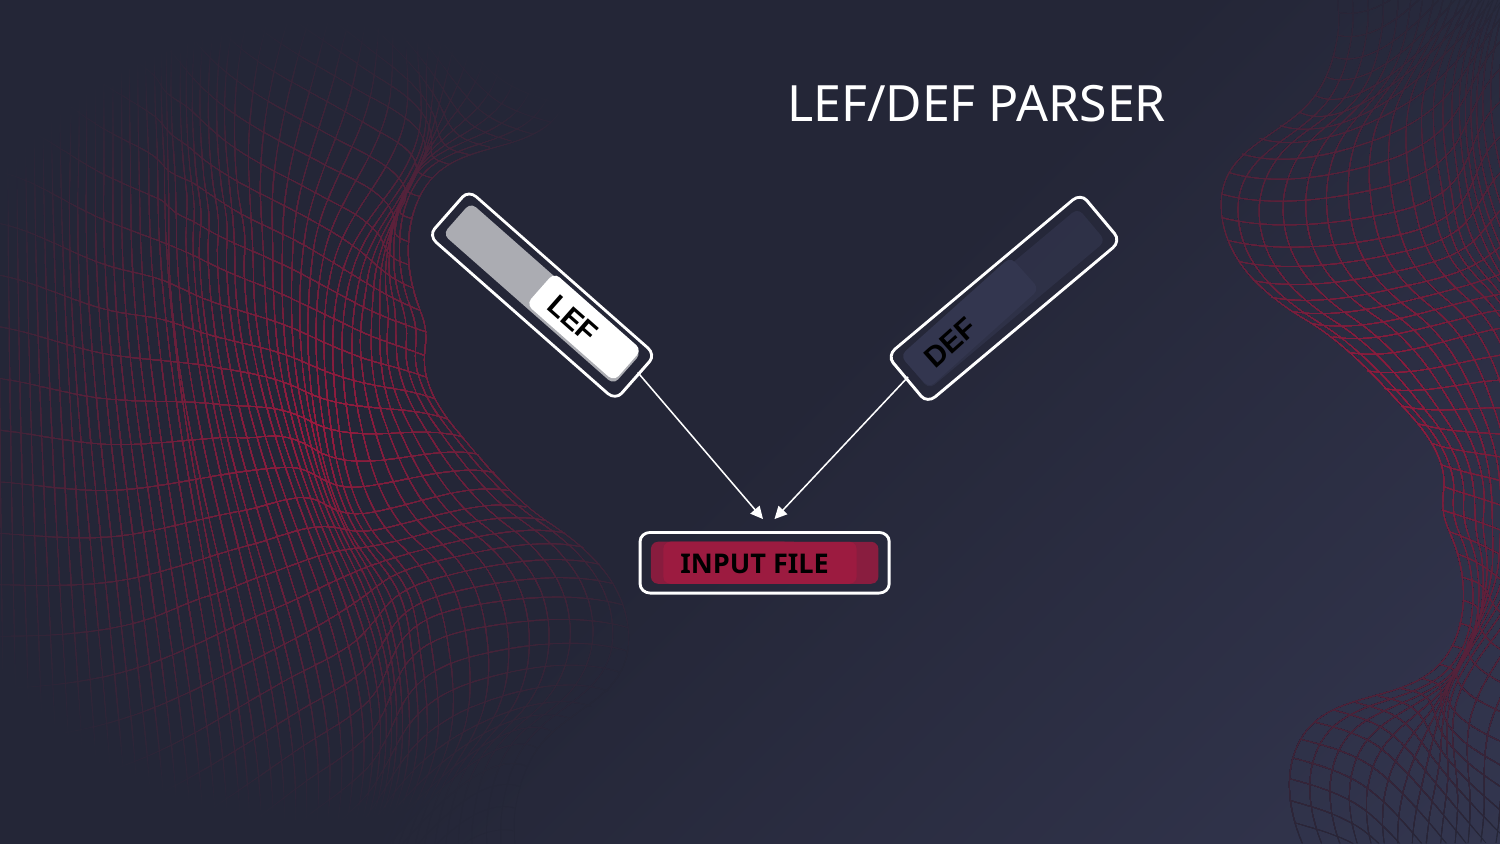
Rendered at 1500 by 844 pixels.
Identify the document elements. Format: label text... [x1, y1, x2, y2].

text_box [637, 372, 764, 520]
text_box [774, 376, 909, 520]
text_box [427, 188, 1122, 594]
title LEF/DEF PARSER [618, 46, 1335, 202]
